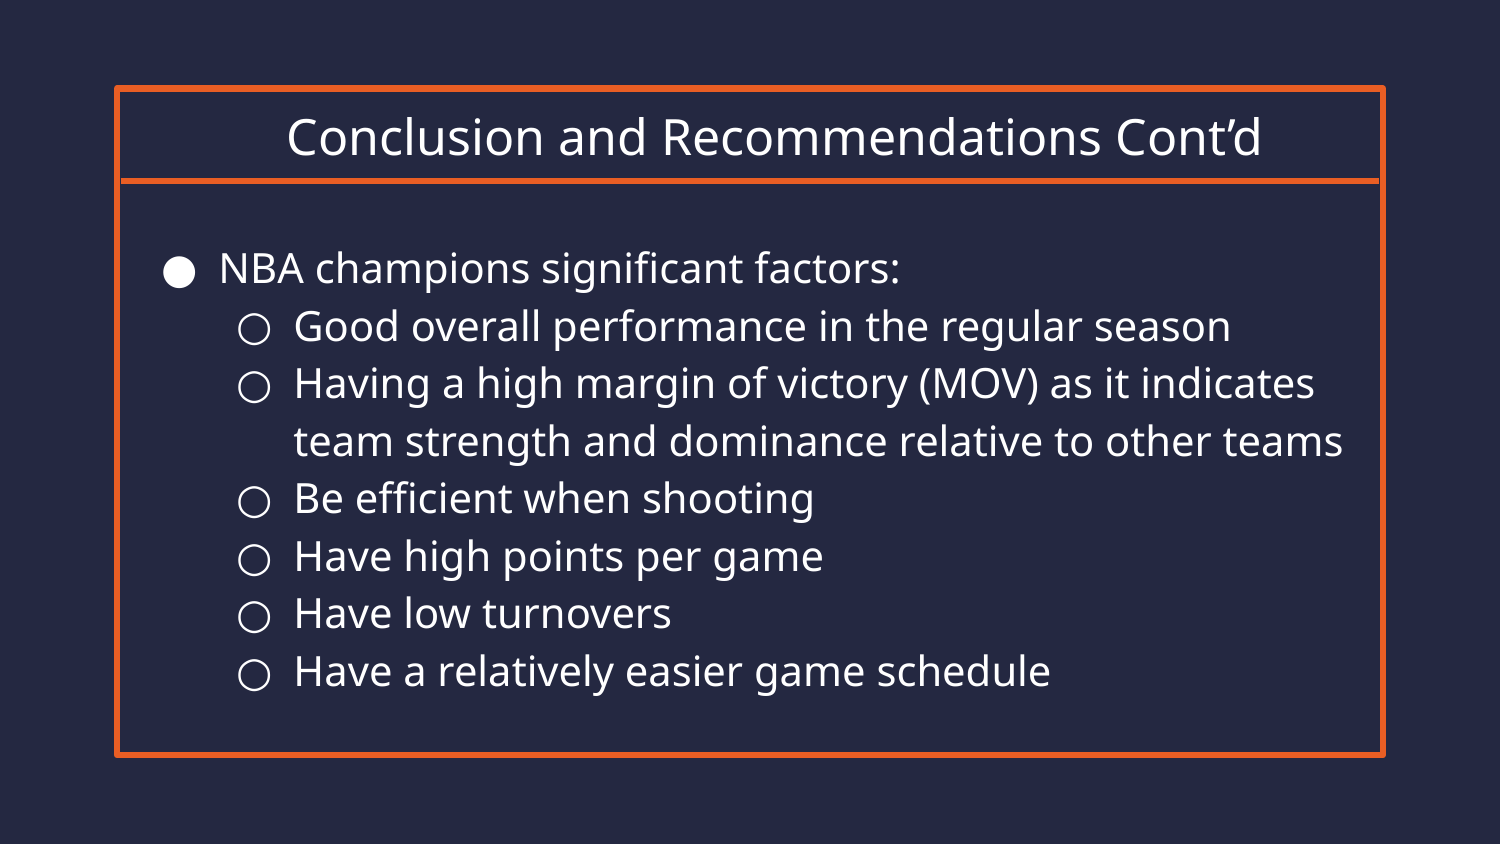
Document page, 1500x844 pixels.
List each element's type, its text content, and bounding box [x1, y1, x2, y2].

list NBA champions significant factors: Good overall performance in the regular season Having a high margin of victory (MOV) as it indicates team strength and dominance relative to other teams Be efficient when shooting Have high points per game Have low turnovers Have a relatively easier game schedule [128, 189, 1411, 741]
title Conclusion and Recommendations Cont’d [116, 88, 1434, 183]
